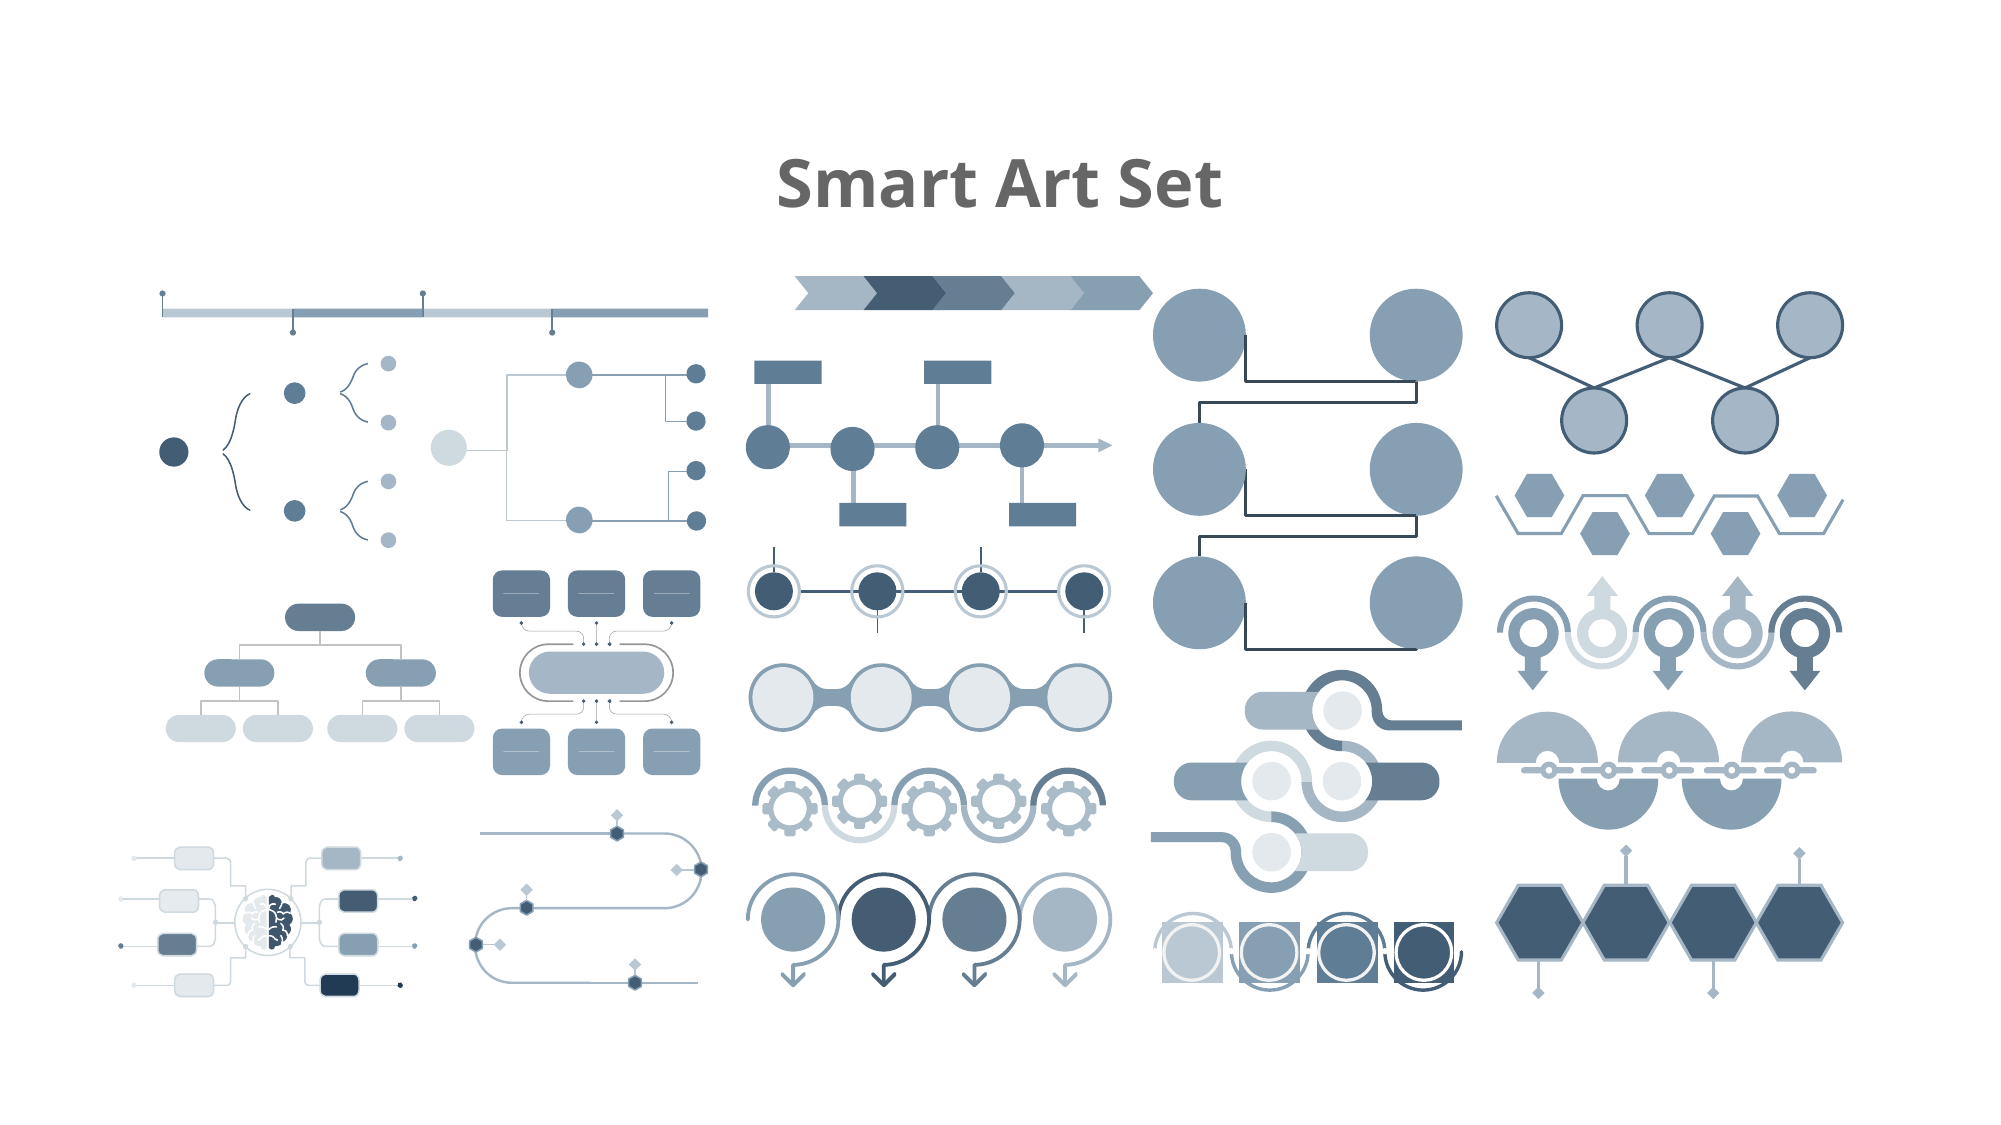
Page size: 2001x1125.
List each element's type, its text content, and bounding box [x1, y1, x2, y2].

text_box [159, 290, 709, 336]
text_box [469, 815, 708, 991]
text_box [1496, 292, 1843, 454]
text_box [745, 662, 1113, 733]
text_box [1496, 575, 1843, 691]
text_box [1151, 913, 1462, 991]
text_box Smart Art Set [229, 120, 1771, 226]
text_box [794, 275, 1154, 311]
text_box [745, 872, 1113, 988]
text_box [1150, 669, 1463, 894]
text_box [1496, 850, 1843, 994]
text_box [117, 846, 418, 997]
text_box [165, 603, 475, 743]
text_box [748, 546, 1110, 634]
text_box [1152, 288, 1463, 650]
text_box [159, 355, 398, 549]
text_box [1496, 711, 1843, 830]
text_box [751, 767, 1107, 844]
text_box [492, 570, 701, 776]
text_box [1495, 473, 1844, 556]
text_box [430, 361, 708, 534]
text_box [745, 360, 1113, 527]
